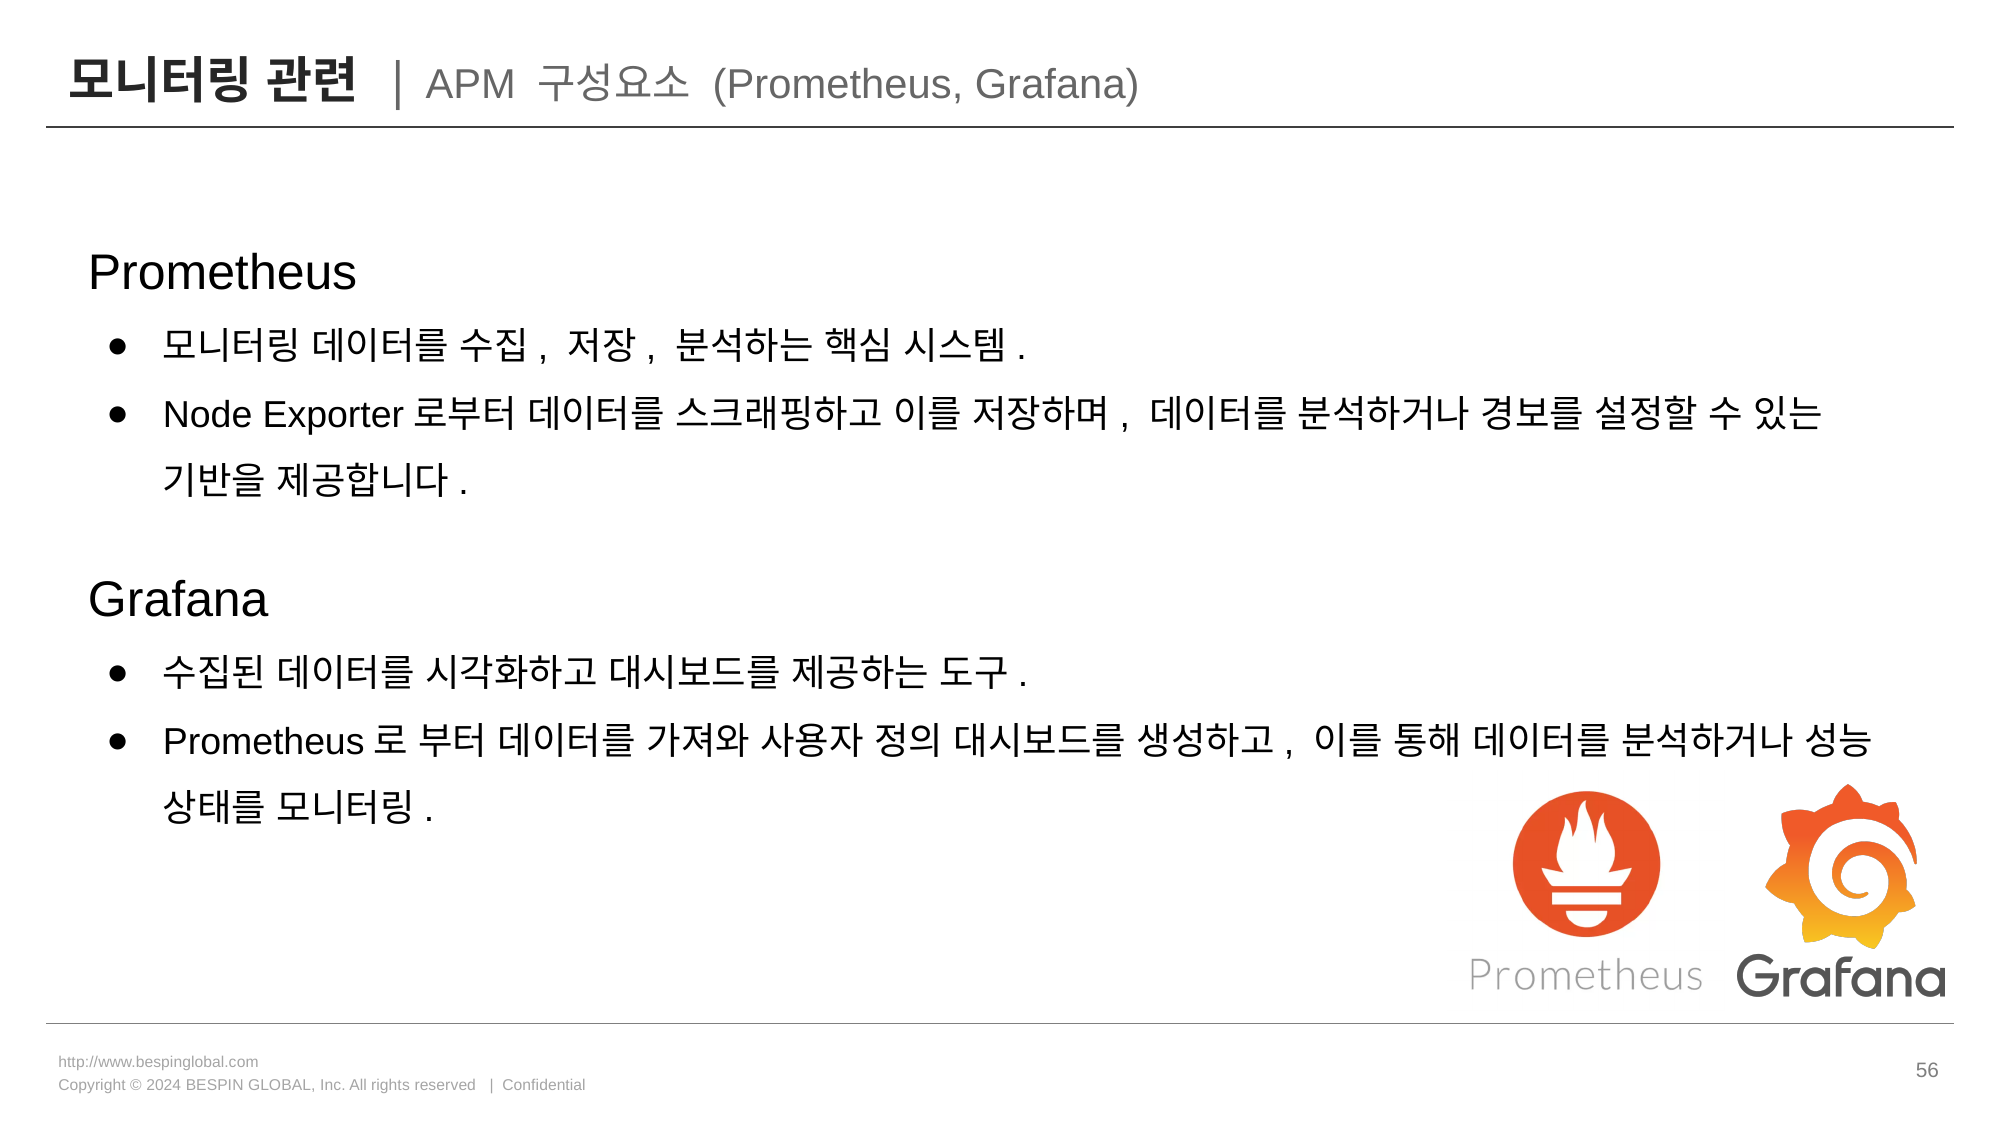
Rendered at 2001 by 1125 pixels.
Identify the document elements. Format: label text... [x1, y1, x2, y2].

title 모니터링 관련 | APM 구성요소 (Prometheus, Grafana) [68, 40, 1840, 125]
text_box Prometheus 모니터링 데이터를 수집, 저장, 분석하는 핵심 시스템. Node Exporter로부터 데이터를 스크래핑하고 이를 저장하며, 데이터를 분석하거나 경보를 설정할 수 있는 기반을 제공합니다. [72, 194, 1928, 493]
picture [1737, 783, 1946, 997]
picture [1447, 770, 1726, 1011]
text_box Grafana 수집된 데이터를 시각화하고 대시보드를 제공하는 도구. Prometheus로 부터 데이터를 가져와 사용자 정의 대시보드를 생성하고, 이를 통해 데이터를 분석하거나 성능 상태를 모니터링. [72, 521, 1928, 820]
